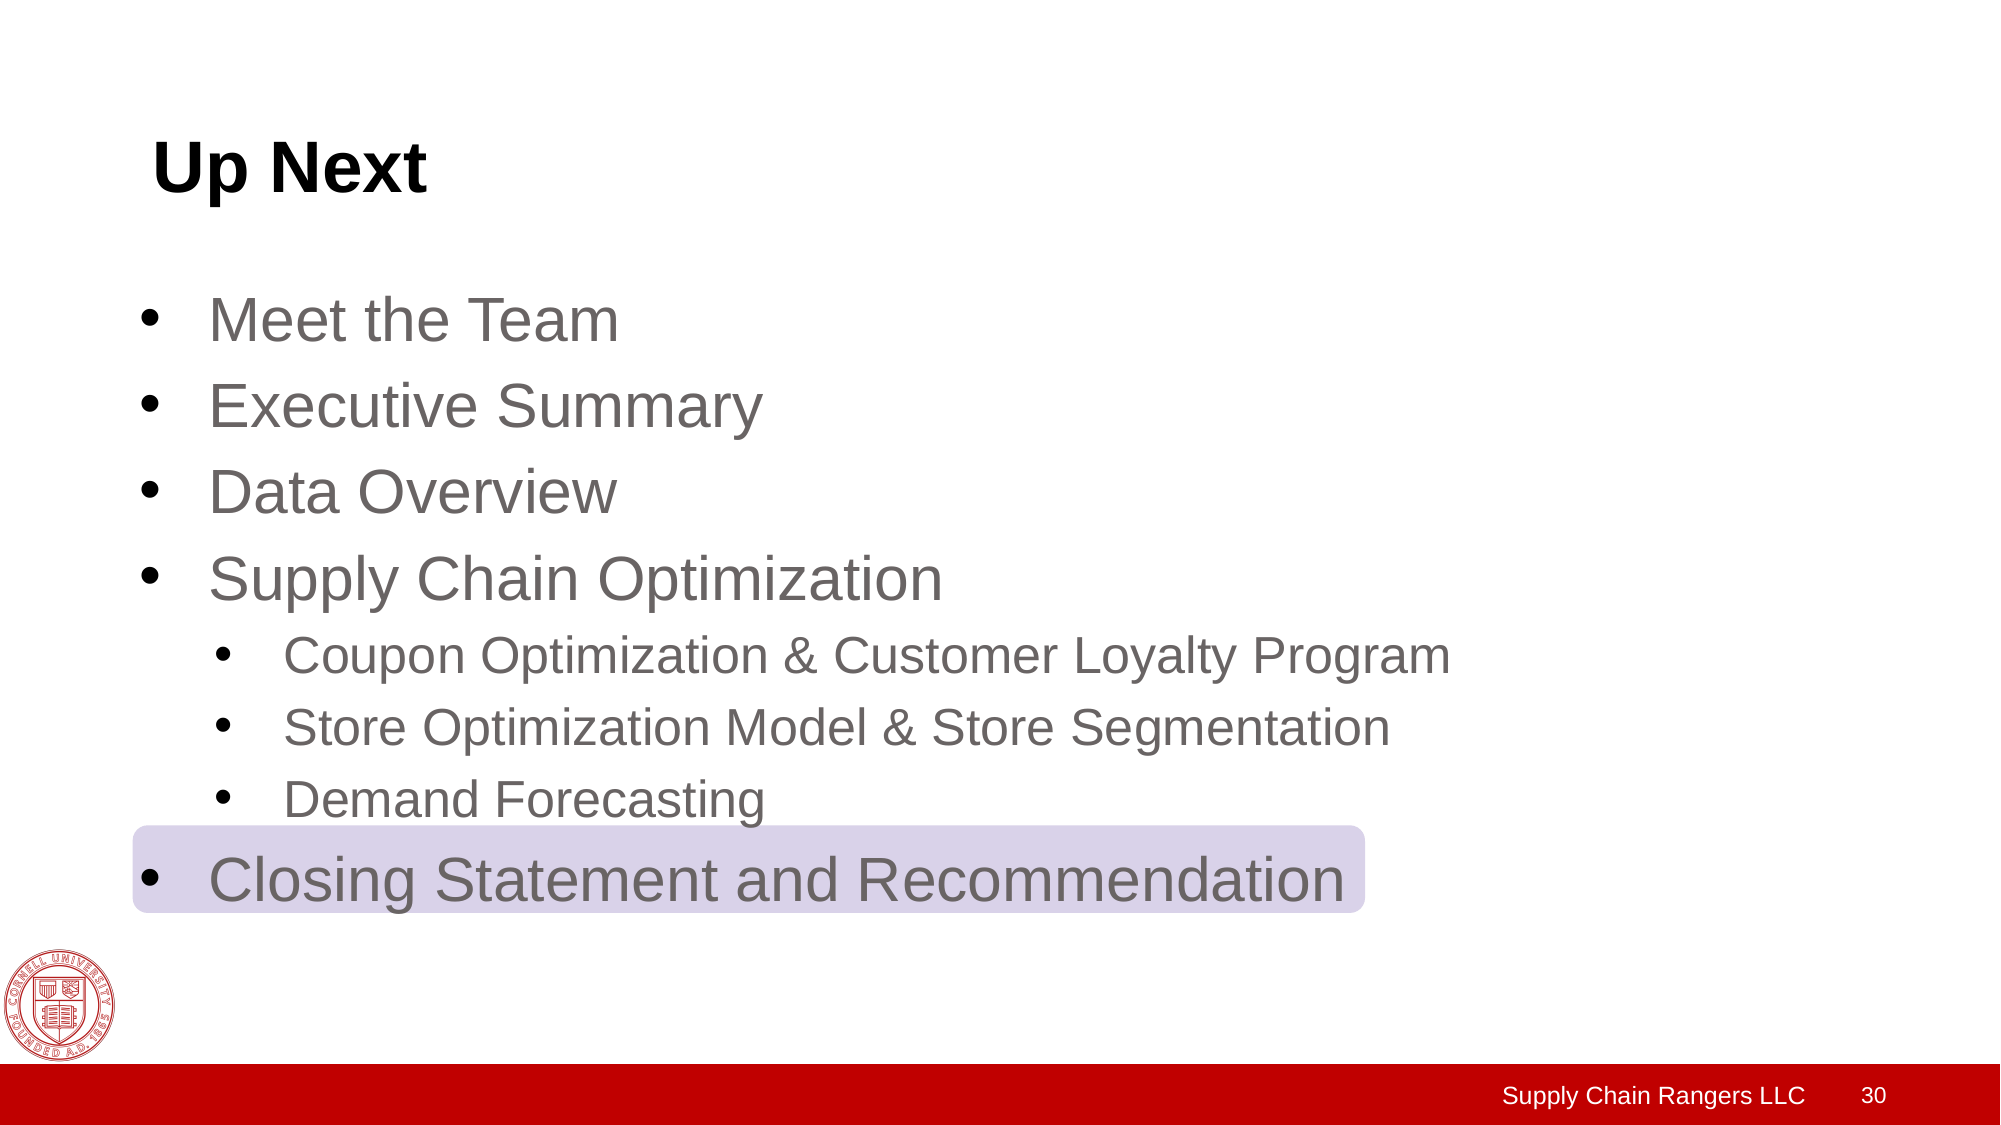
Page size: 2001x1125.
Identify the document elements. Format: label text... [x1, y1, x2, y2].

title Up Next [137, 59, 1863, 278]
text_box Meet the Team Executive Summary Data Overview Supply Chain Optimization Coupon Optimization & Customer Loyalty Program Store Optimization Model & Store Segmentation Demand Forecasting Closing Statement and Recommendation [118, 260, 1844, 1043]
text_box Supply Chain Rangers LLC [1173, 1072, 1821, 1125]
picture [0, 946, 119, 1066]
text_box [0, 1065, 2000, 1125]
text_box 30 [1846, 1065, 1933, 1111]
